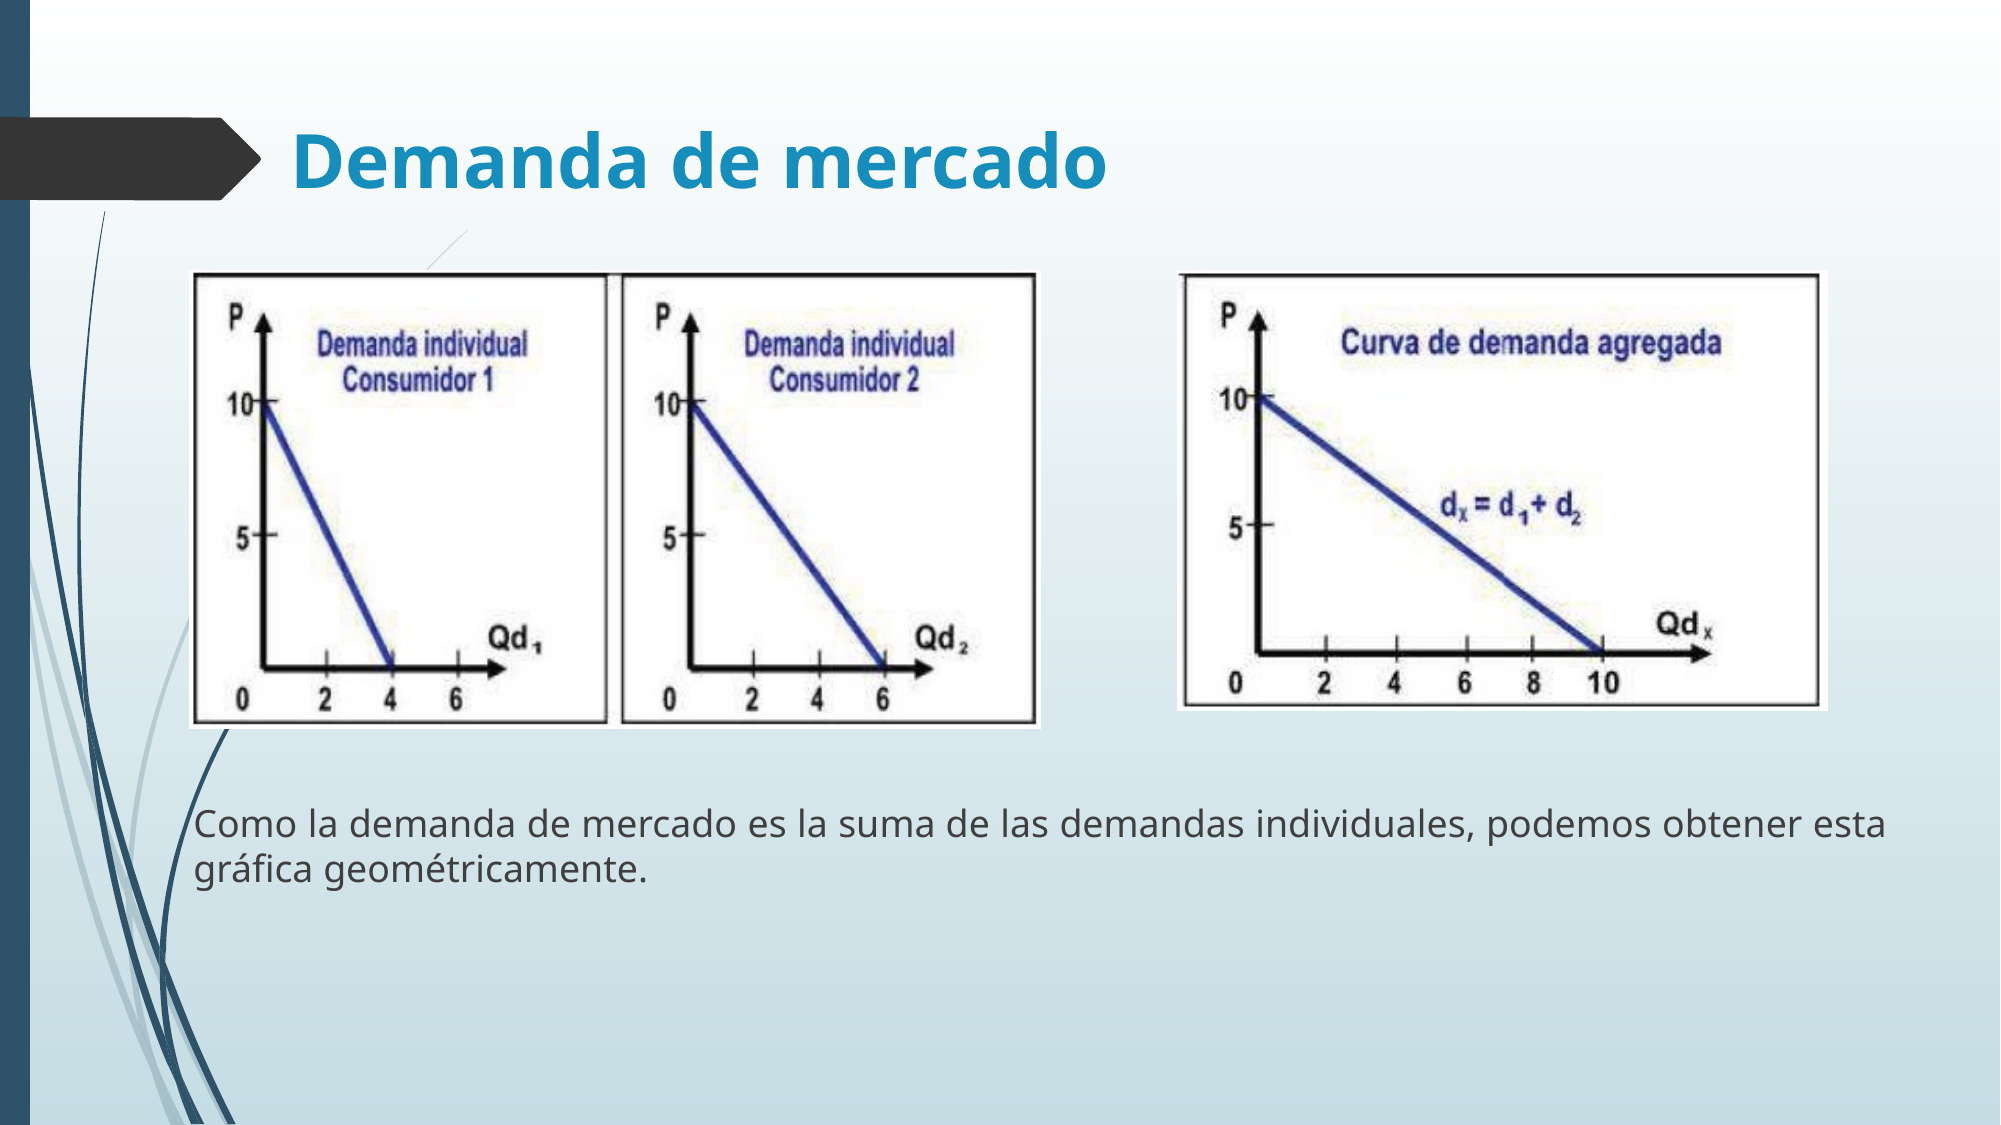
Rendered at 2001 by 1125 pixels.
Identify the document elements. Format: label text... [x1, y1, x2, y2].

picture [189, 270, 1042, 729]
picture [1177, 270, 1828, 711]
text_box Como la demanda de mercado es la suma de las demandas individuales, podemos obtener esta gráfica geométricamente. [178, 792, 1904, 1125]
text_box Demanda de mercado [275, 105, 2000, 324]
